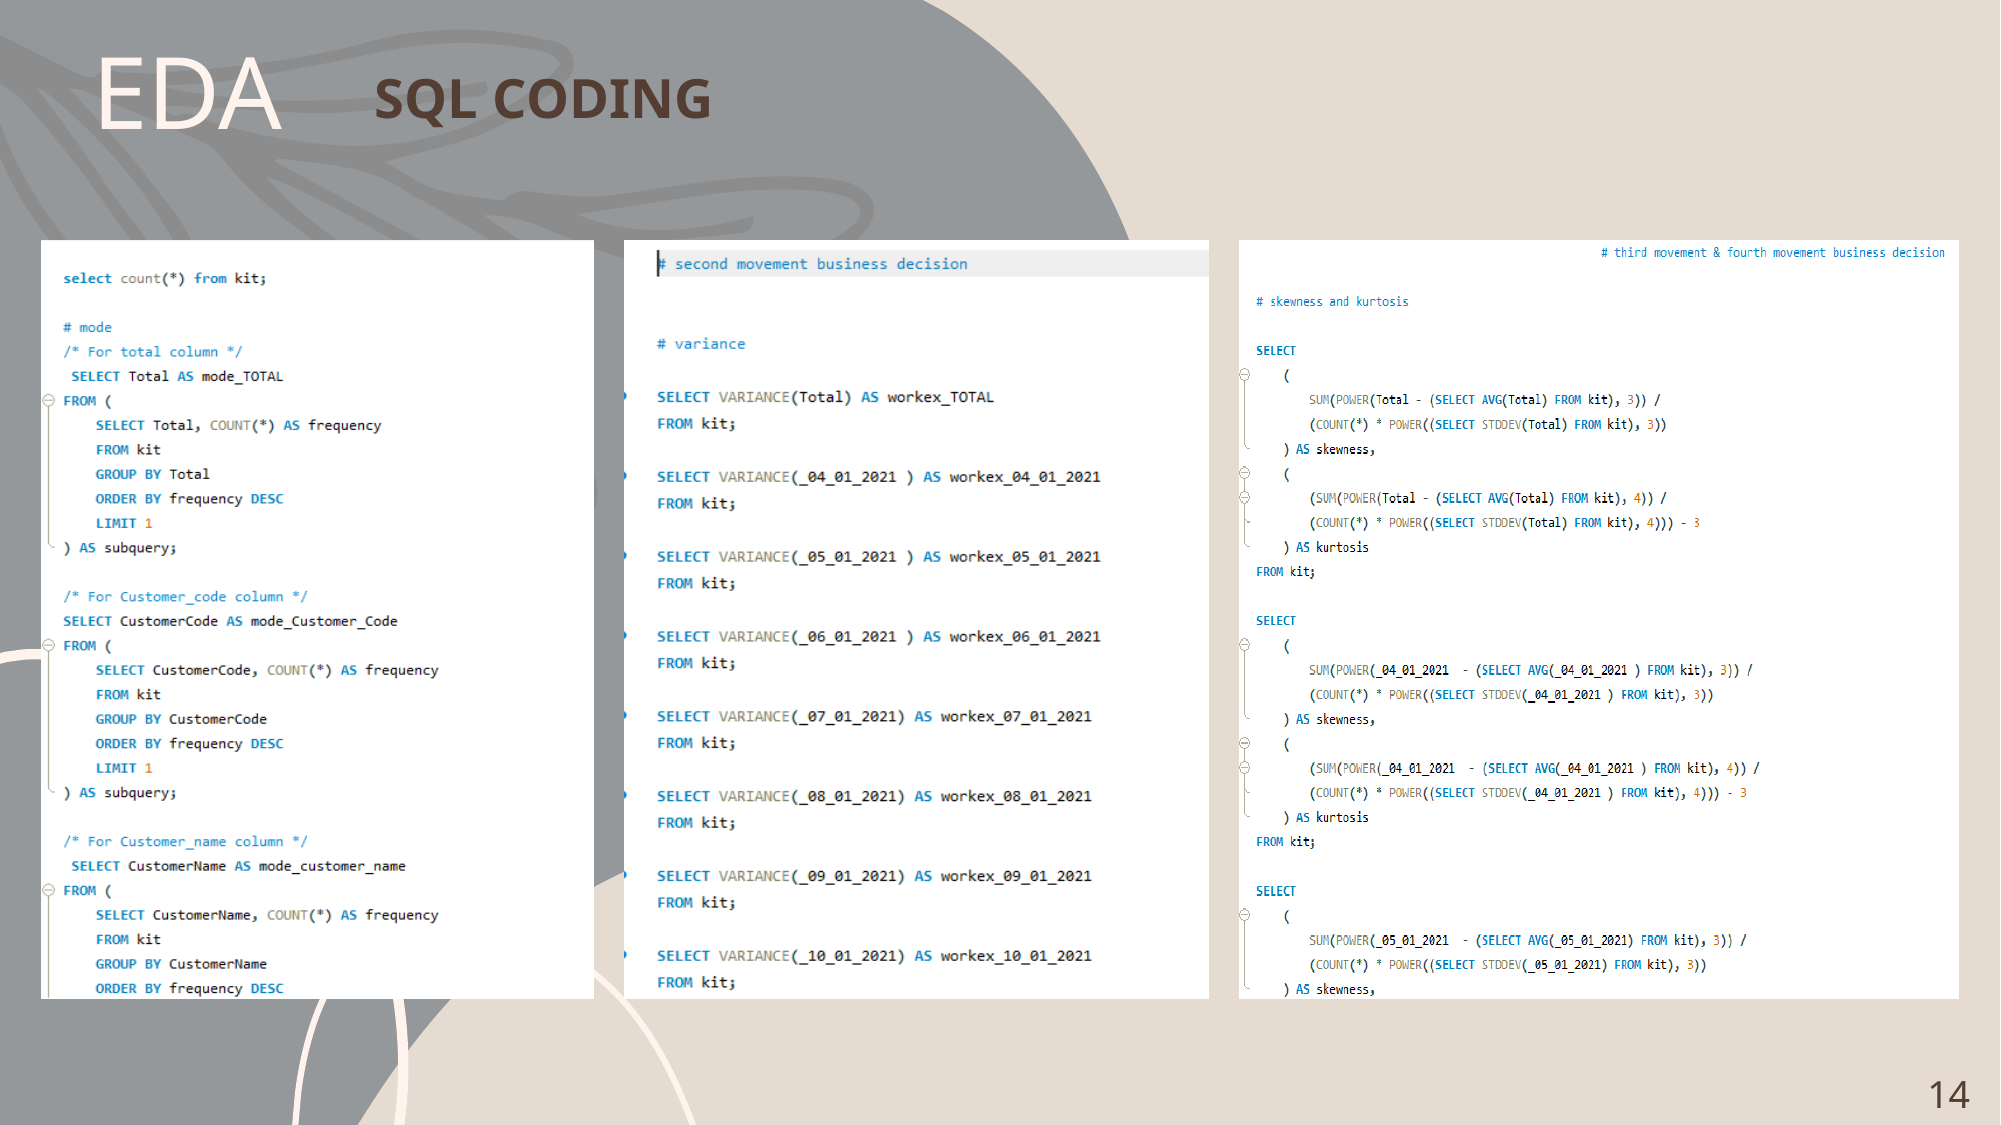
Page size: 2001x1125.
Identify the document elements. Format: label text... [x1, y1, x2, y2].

picture [1239, 240, 1959, 999]
picture [624, 240, 1209, 999]
text_box 14 [1900, 1070, 1986, 1123]
text_box SQL CODING [360, 56, 782, 137]
title EDA [77, 0, 320, 199]
picture [41, 240, 594, 999]
